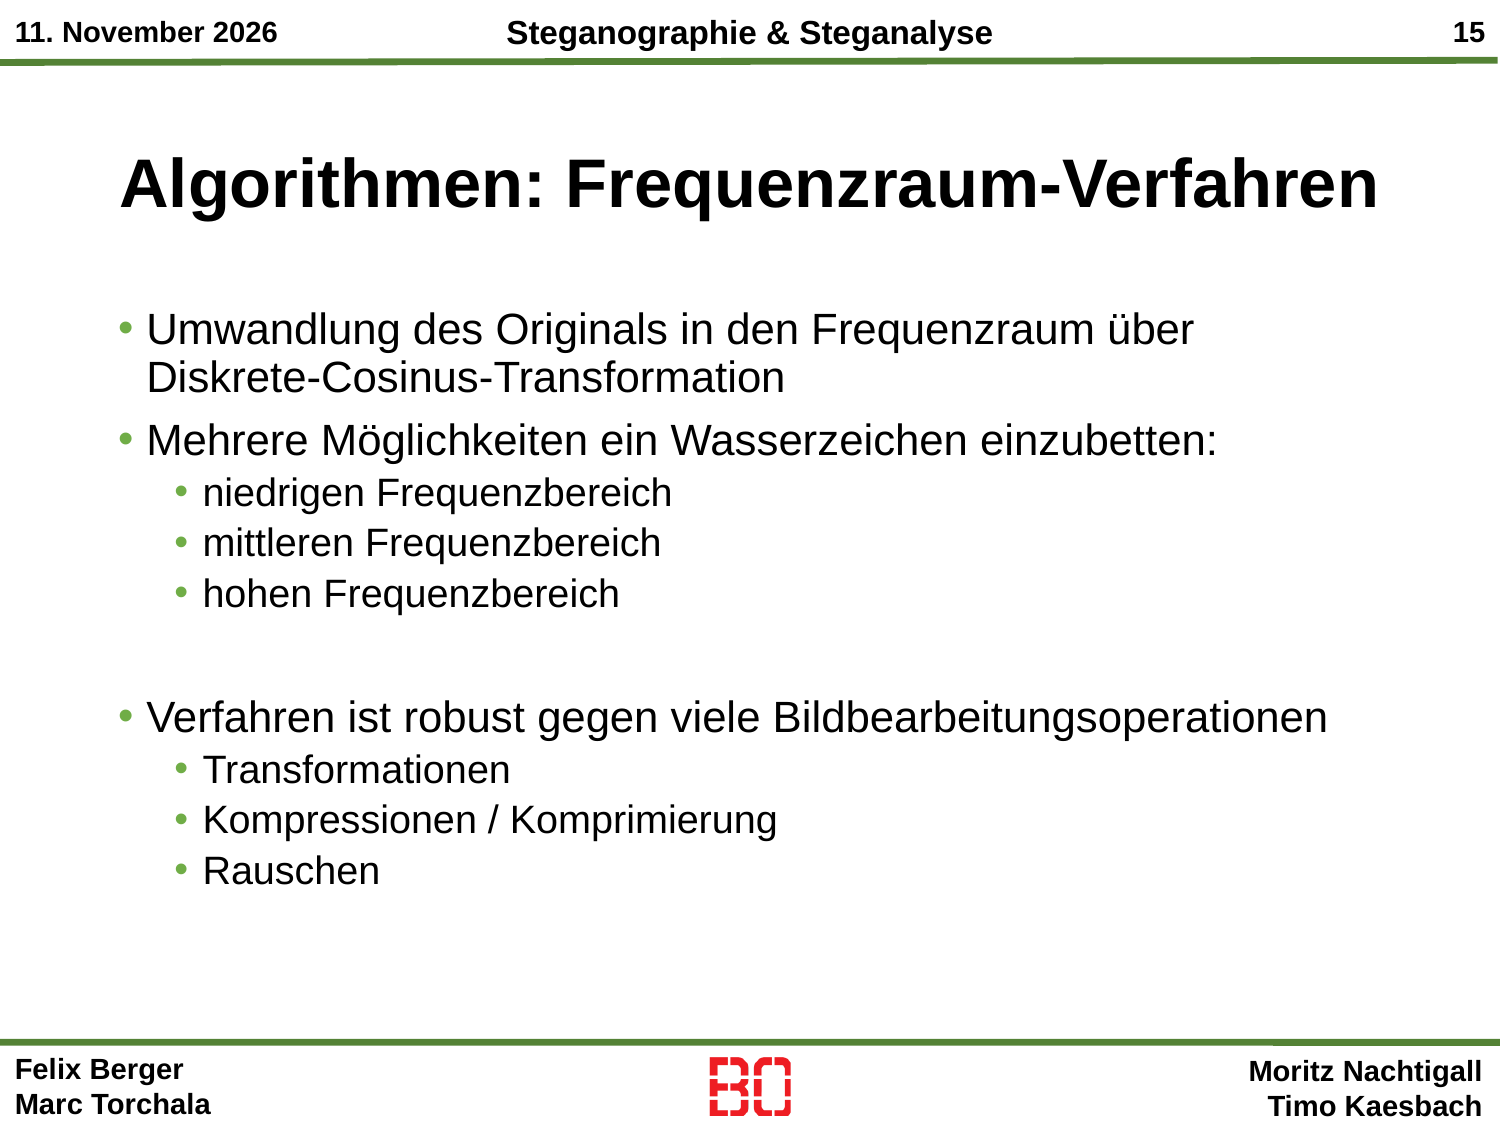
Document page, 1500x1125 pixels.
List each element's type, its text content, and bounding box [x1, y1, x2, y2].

title Algorithmen: Frequenzraum-Verfahren [103, 76, 1397, 295]
list Umwandlung des Originals in den Frequenzraum über Diskrete-Cosinus-Transformation Mehrere Möglichkeiten ein Wasserzeichen einzubetten: niedrigen Frequenzbereich mittleren Frequenzbereich hohen Frequenzbereich Verfahren ist robust gegen viele Bildbearbeitungsoperationen Transformationen Kompressionen / Komprimierung Rauschen [103, 299, 1397, 1014]
